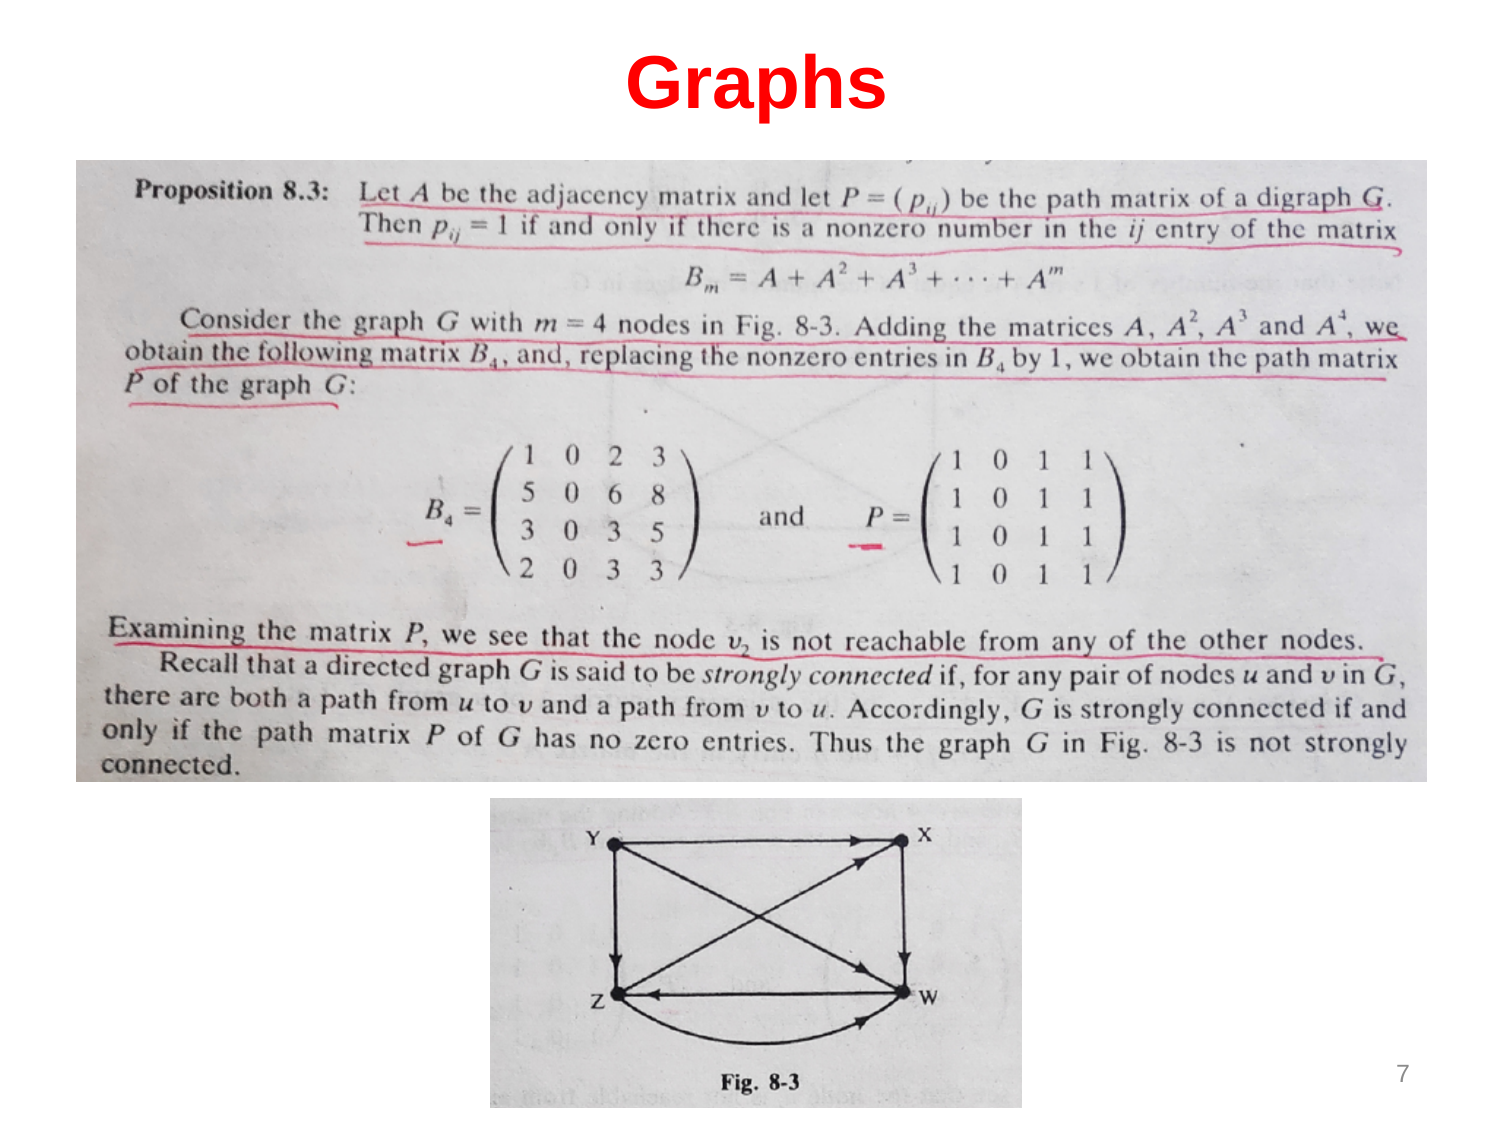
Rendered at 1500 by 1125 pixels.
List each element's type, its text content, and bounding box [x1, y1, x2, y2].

picture [489, 798, 1022, 1108]
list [76, 160, 1427, 783]
slide_number 7 [1074, 1042, 1425, 1103]
title Graphs [64, 19, 1449, 138]
